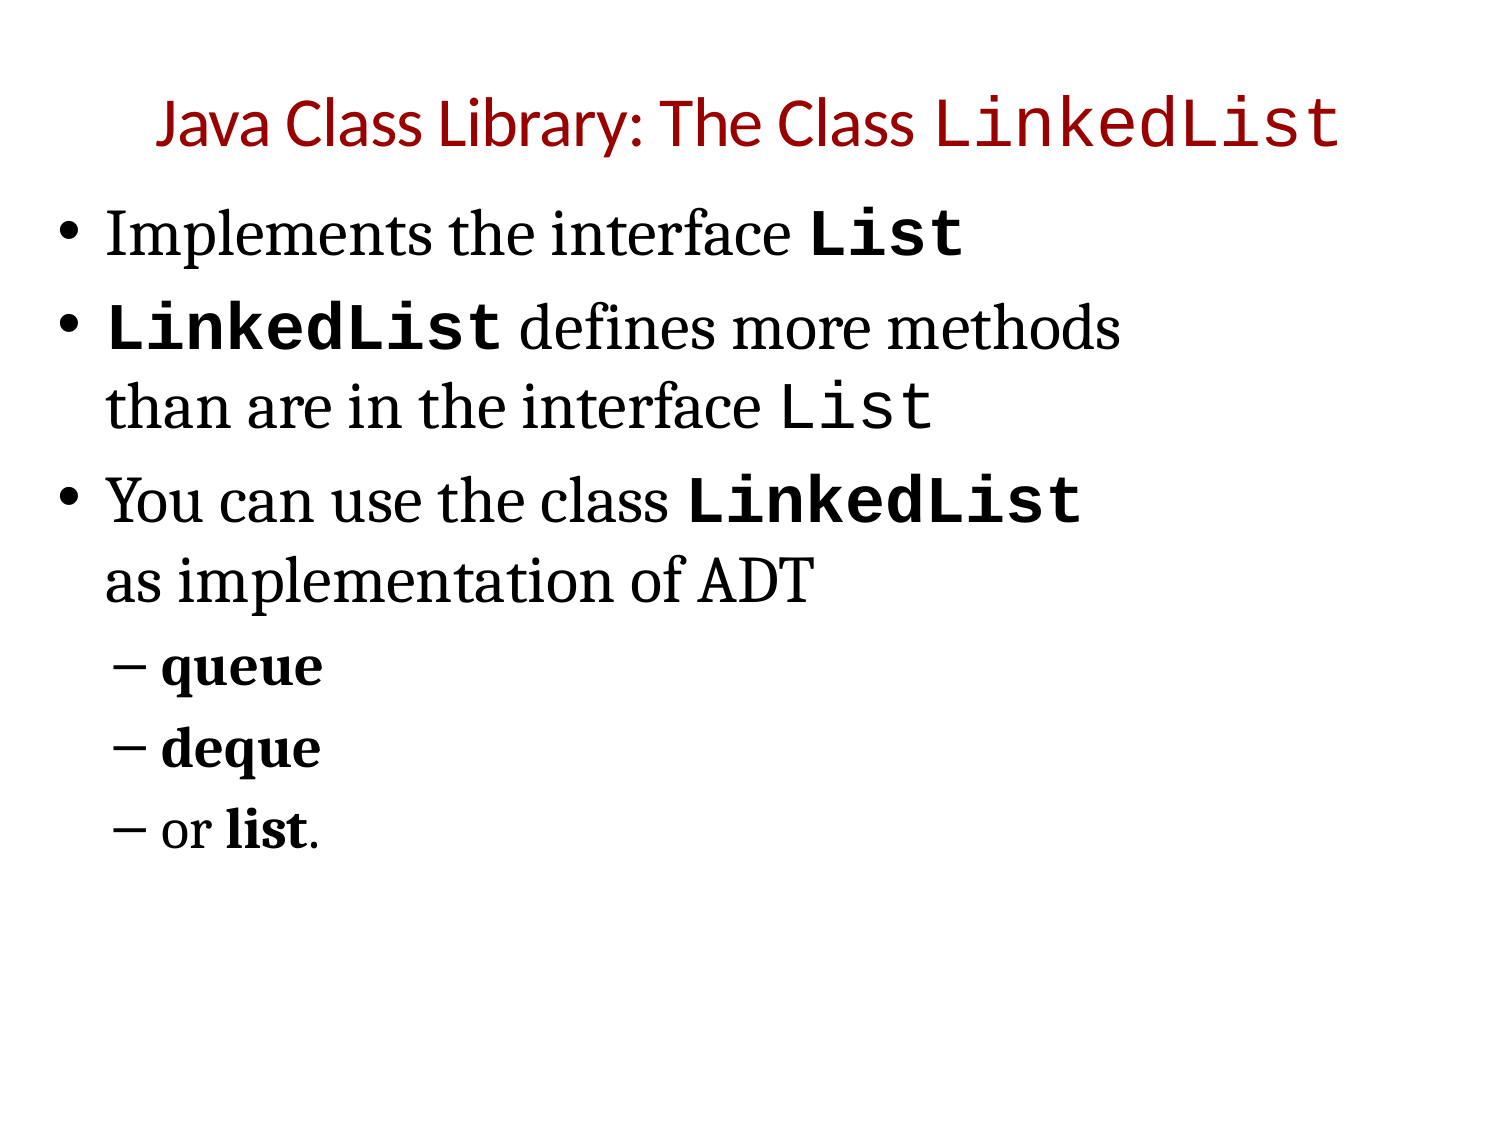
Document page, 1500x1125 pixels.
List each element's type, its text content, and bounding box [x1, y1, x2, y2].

list Implements the interface List LinkedList defines more methods than are in the interface List You can use the class LinkedList as implementation of ADT queue deque or list. [42, 181, 1148, 1008]
title Java Class Library: The Class LinkedList [75, 24, 1425, 213]
